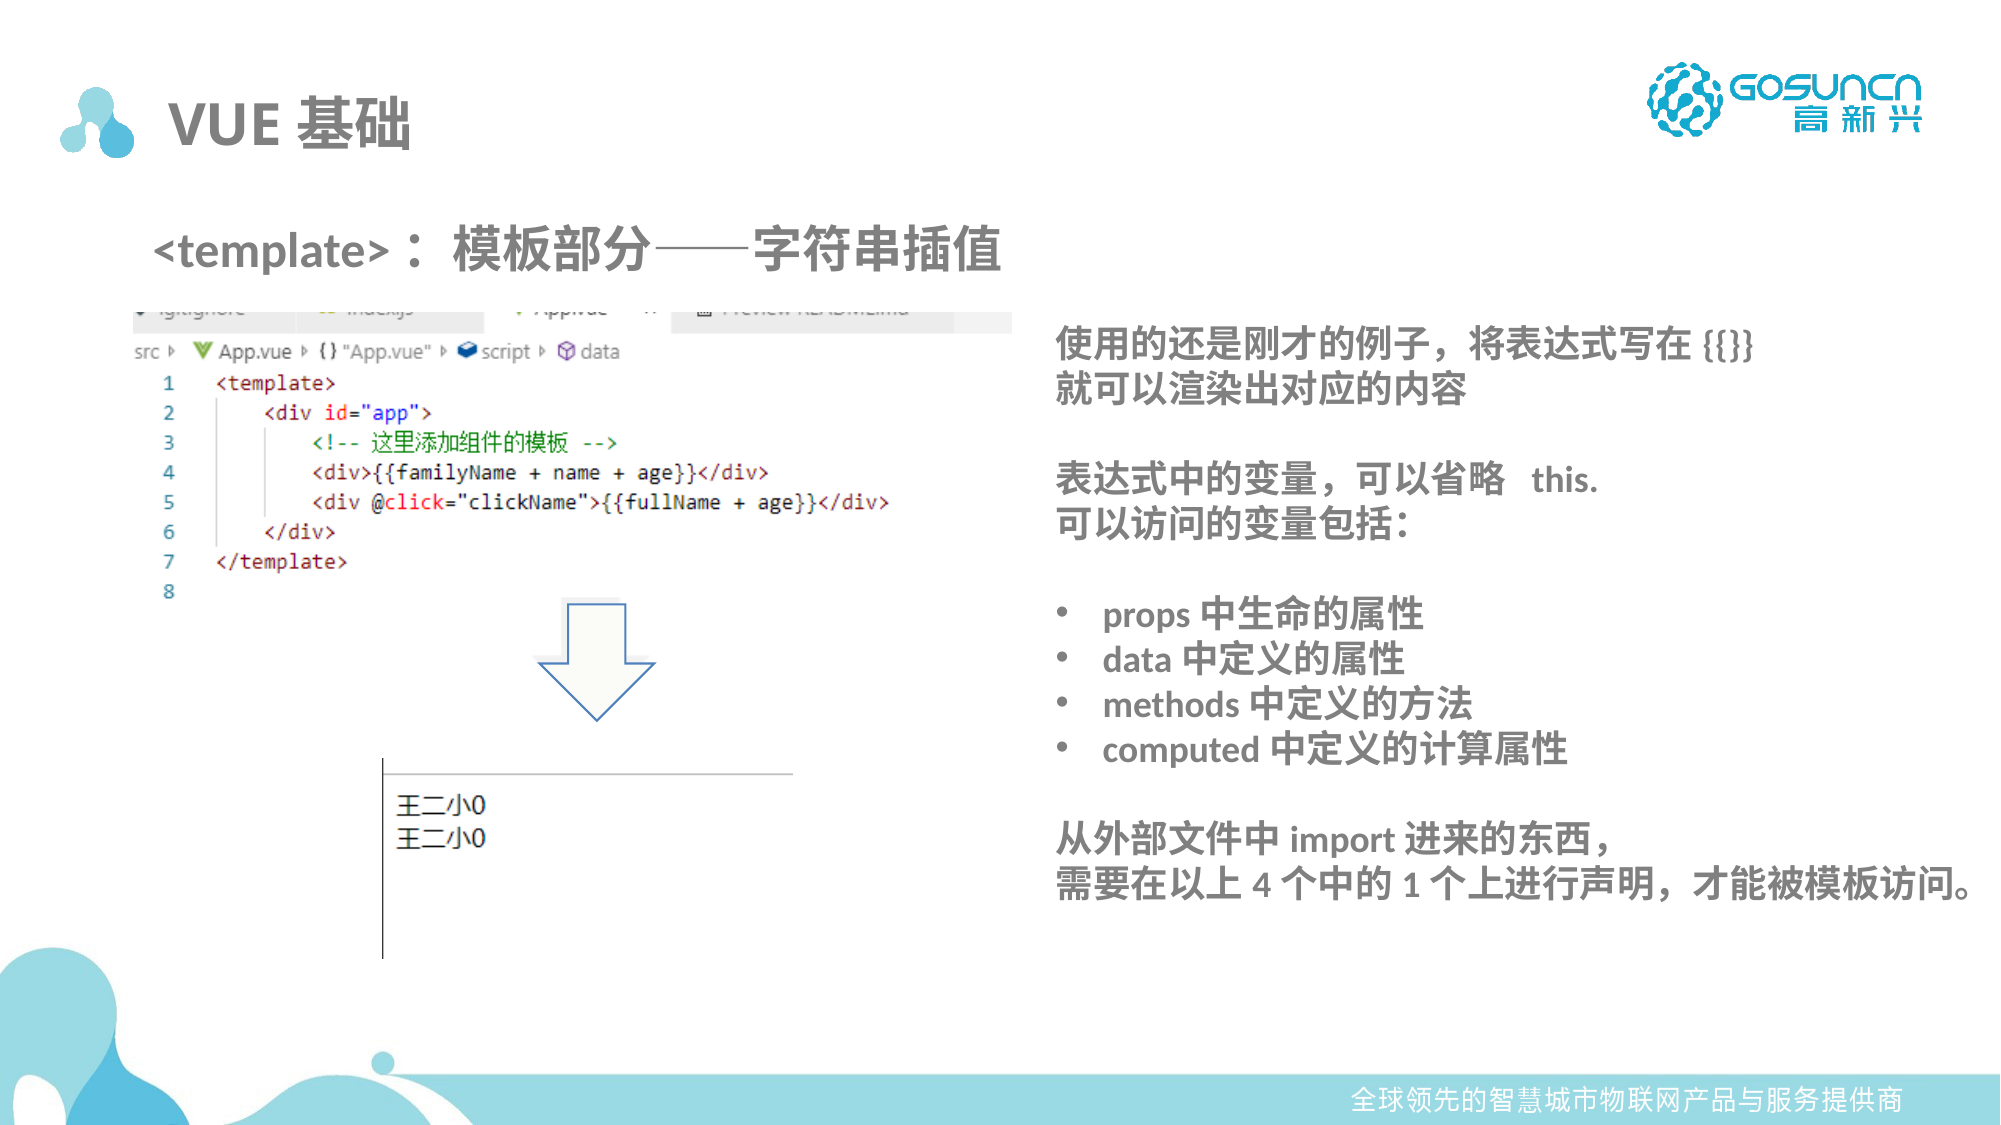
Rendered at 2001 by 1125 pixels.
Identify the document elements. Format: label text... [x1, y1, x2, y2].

text_box [539, 612, 655, 721]
picture [60, 87, 134, 158]
picture [132, 311, 1012, 605]
text_box <template>：模板部分——字符串插值 [145, 210, 1855, 346]
text_box VUE基础 [153, 79, 428, 165]
picture [1647, 62, 1922, 137]
text_box 使用的还是刚才的例子，将表达式写在{{}} 就可以渲染出对应的内容 表达式中的变量，可以省略 this. 可以访问的变量包括： props中生命的属性 data中定义的属性 methods中定义的方法 computed中定义的计算属性 从外部文件中import进来的东西， 需要在以上4个中的1个上进行声明，才能被模板访问。 [1048, 312, 2000, 913]
picture [0, 758, 2000, 1125]
